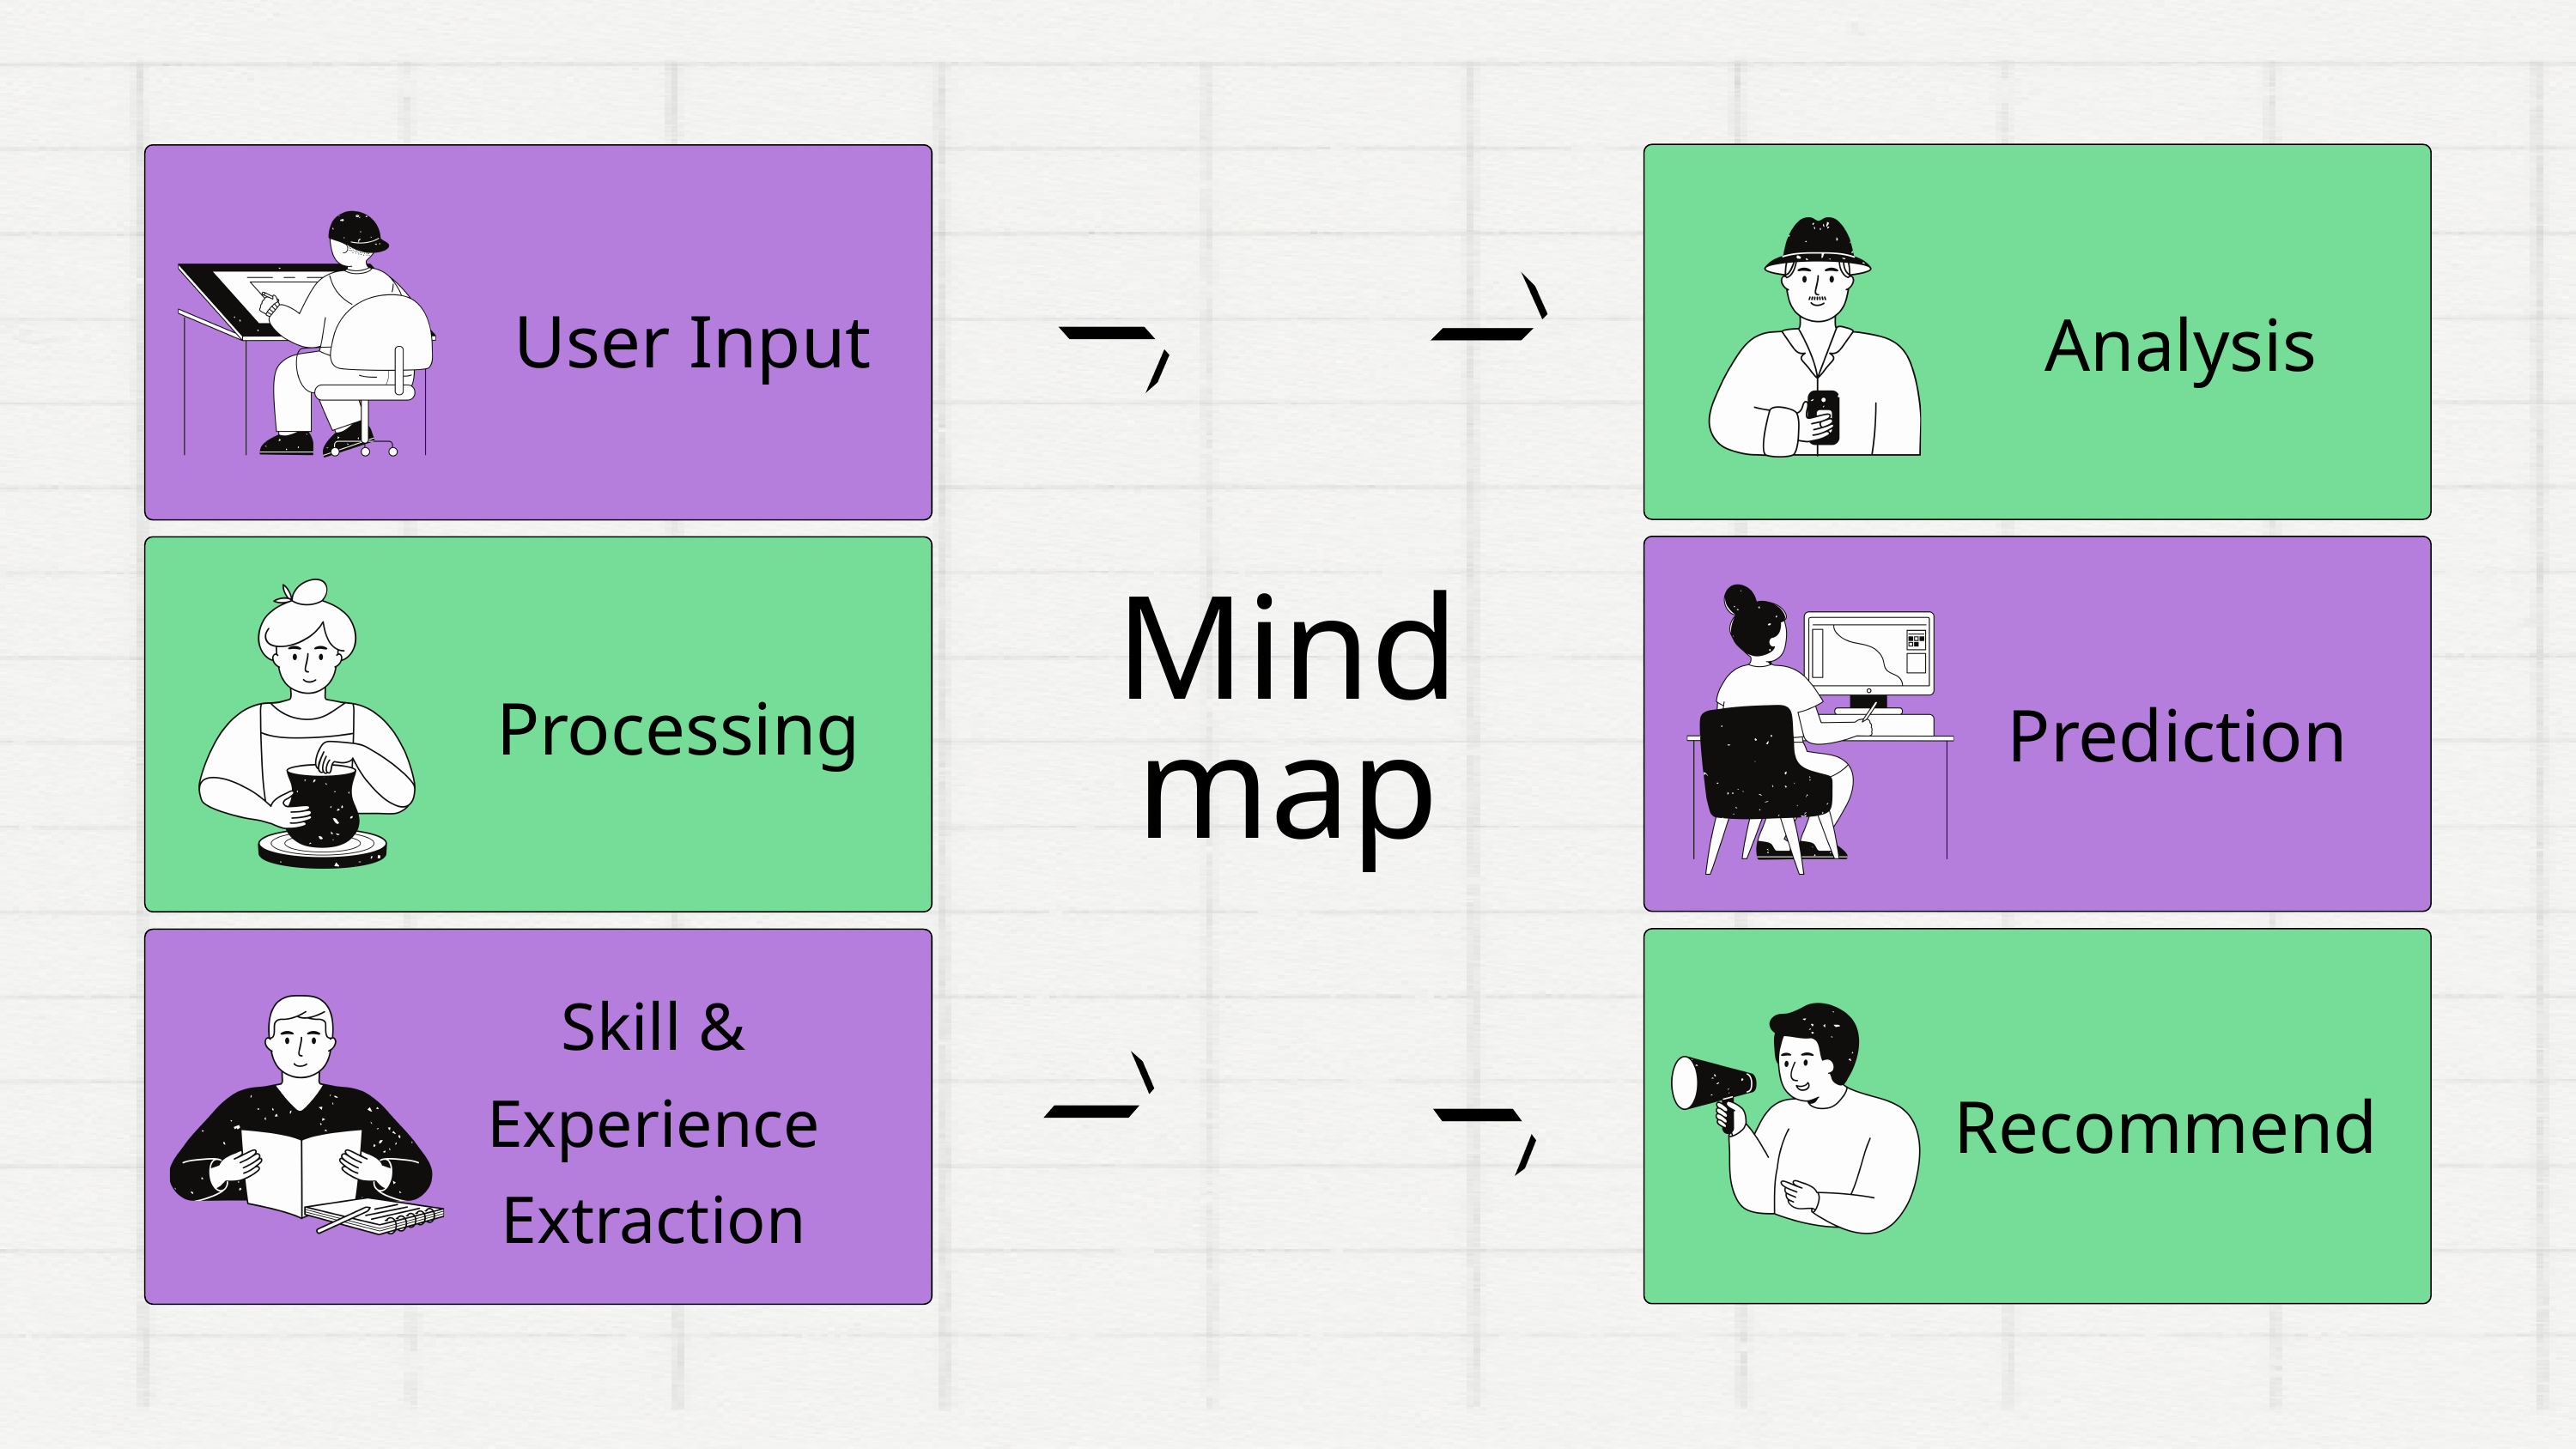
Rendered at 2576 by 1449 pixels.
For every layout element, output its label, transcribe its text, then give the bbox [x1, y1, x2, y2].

text_box [1409, 1038, 1546, 1191]
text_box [1643, 928, 2432, 1304]
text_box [1643, 536, 2432, 912]
text_box [1409, 260, 1556, 408]
text_box Mind map [985, 589, 1591, 867]
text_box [1643, 143, 2432, 520]
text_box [144, 929, 933, 1305]
text_box [1035, 258, 1178, 408]
text_box [1020, 1036, 1163, 1186]
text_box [144, 537, 933, 912]
text_box [0, 0, 2576, 1449]
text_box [144, 144, 933, 520]
